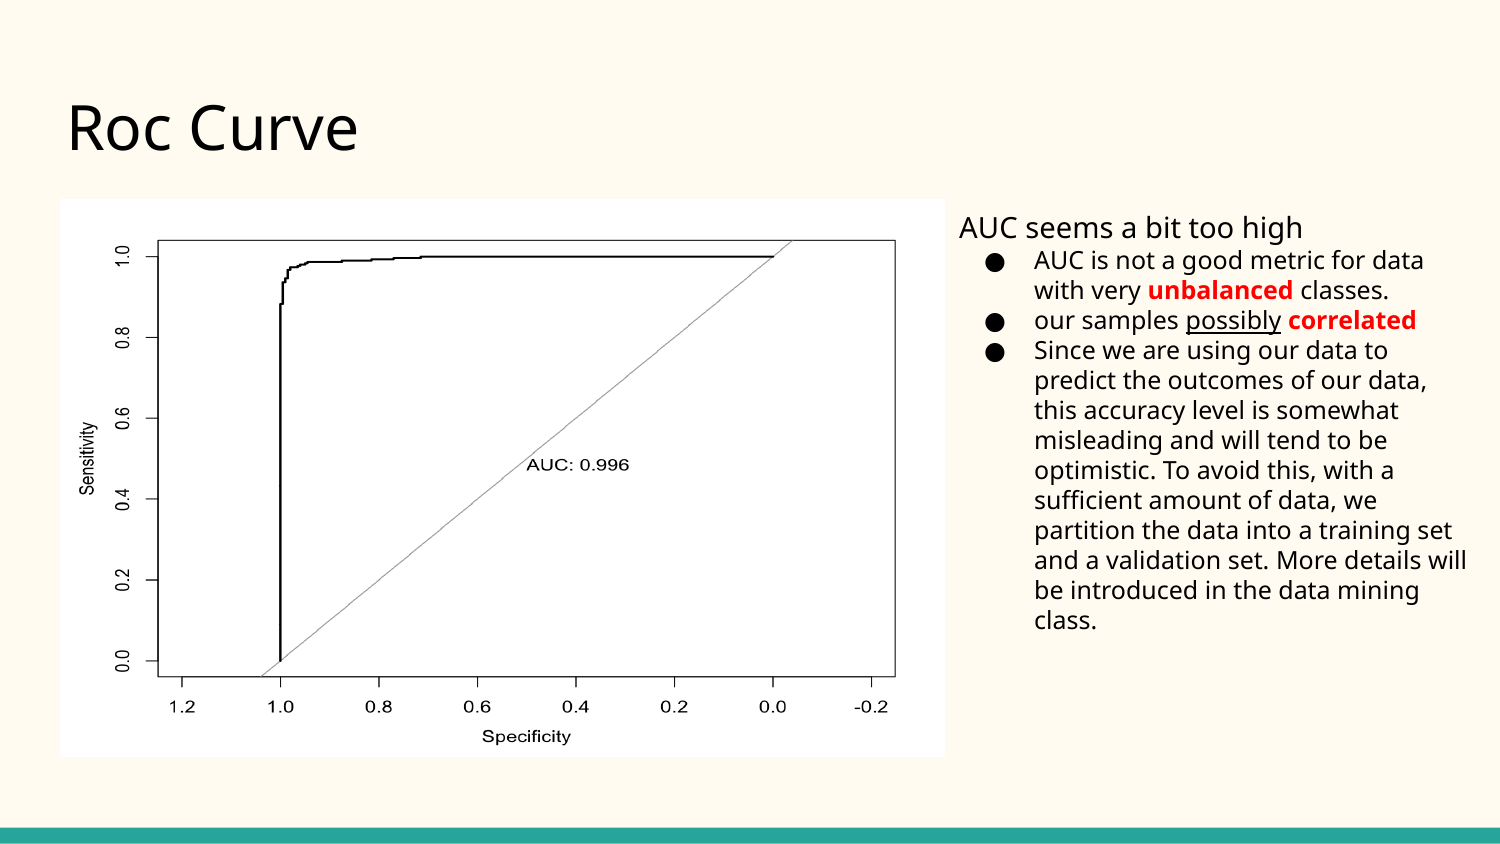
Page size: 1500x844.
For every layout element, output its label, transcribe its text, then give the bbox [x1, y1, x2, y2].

text_box AUC seems a bit too high AUC is not a good metric for data with very unbalanced classes. our samples possibly correlated Since we are using our data to predict the outcomes of our data, this accuracy level is somewhat misleading and will tend to be optimistic. To avoid this, with a sufficient amount of data, we partition the data into a training set and a validation set. More details will be introduced in the data mining class. [944, 194, 1492, 762]
title Roc Curve [51, 72, 1449, 174]
picture [59, 199, 945, 757]
